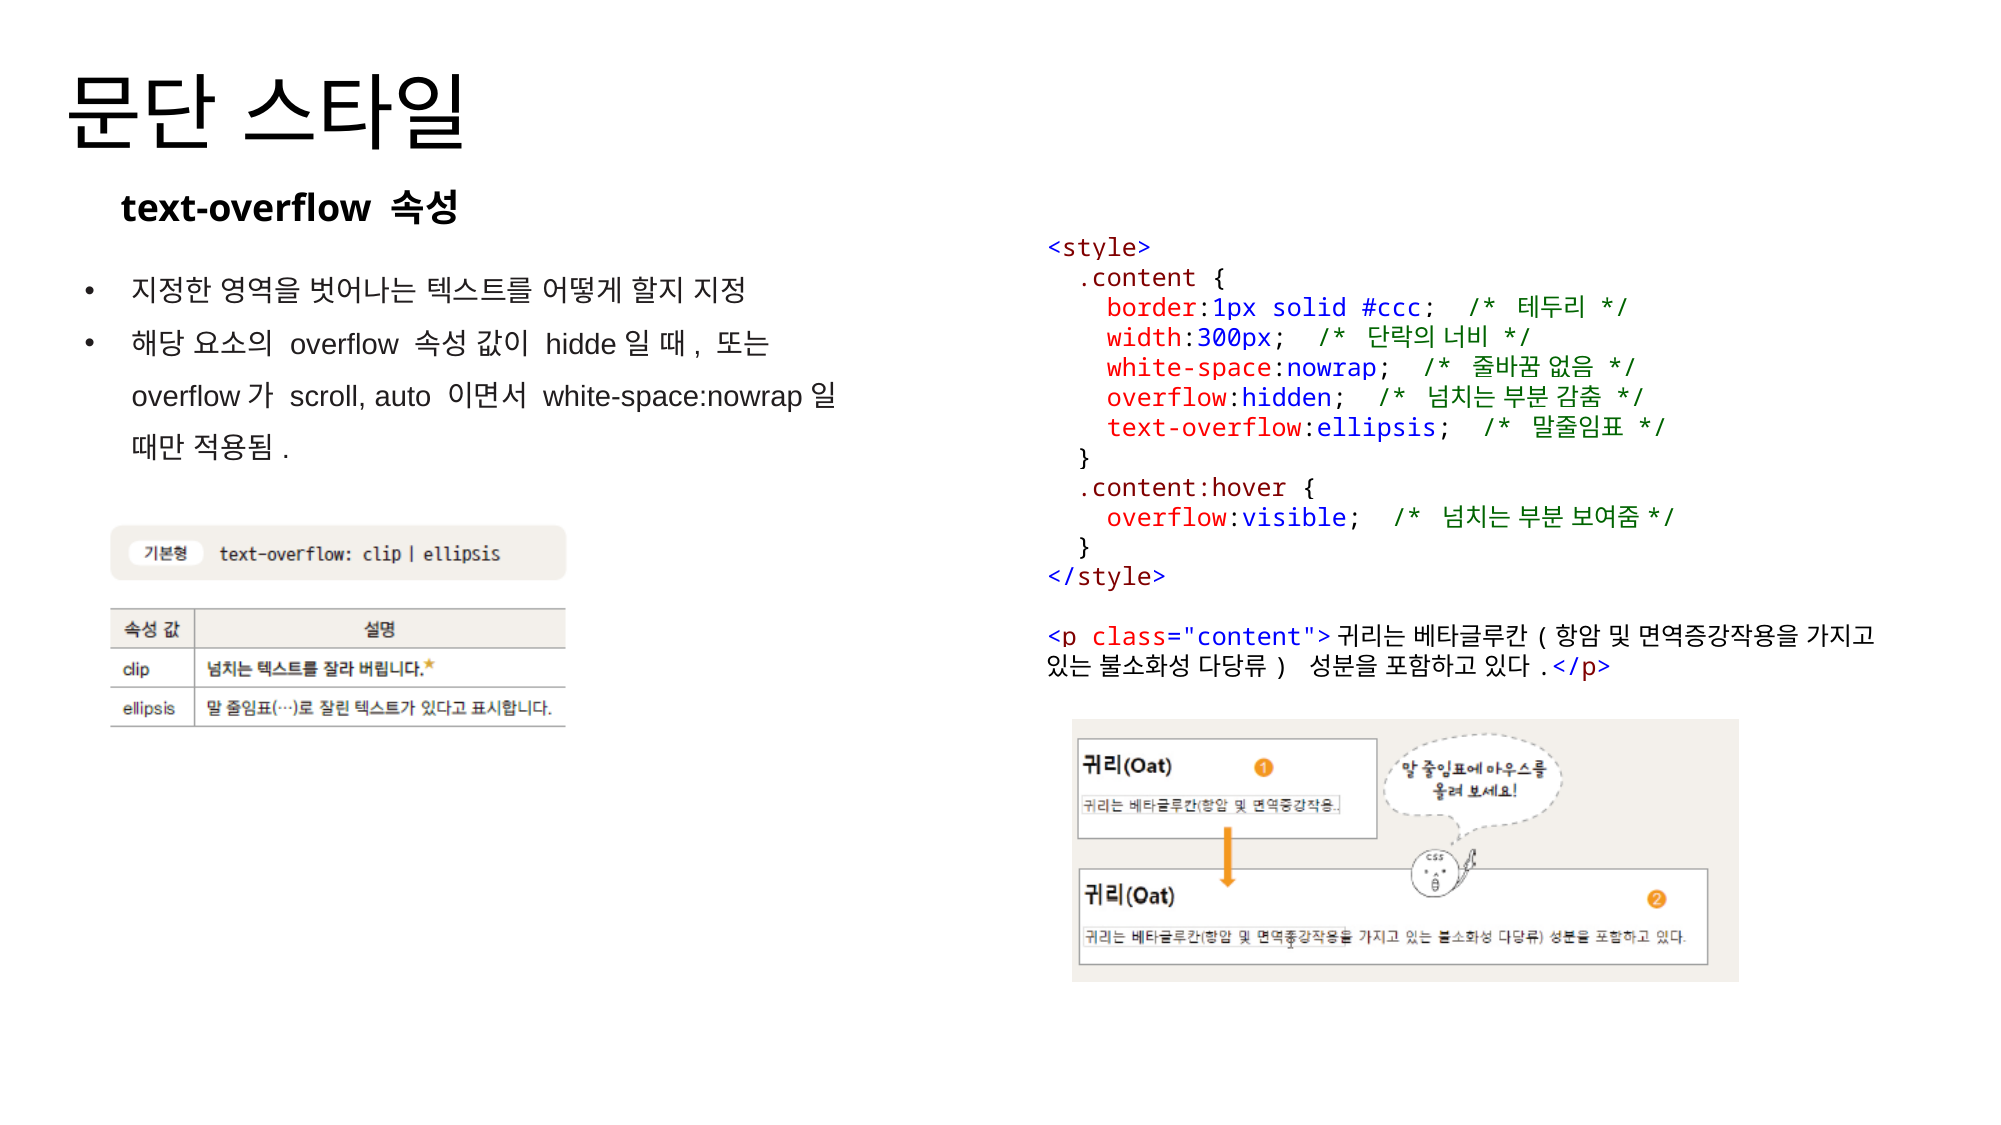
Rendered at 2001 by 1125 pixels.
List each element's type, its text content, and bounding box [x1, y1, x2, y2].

text_box 문단 스타일 [50, 52, 1051, 168]
picture [105, 509, 588, 737]
text_box text-overflow 속성 [105, 176, 749, 236]
picture [1072, 719, 1739, 982]
text_box <style> .content { border:1px solid #ccc; /* 테두리 */ width:300px; /* 단락의 너비 */ white-space:nowrap; /* 줄바꿈 없음 */ overflow:hidden; /* 넘치는 부분 감춤 */ text-overflow:ellipsis; /* 말줄임표 */ } .content:hover { overflow:visible; /* 넘치는 부분 보여줌*/ } </style> <p class="content">귀리는 베타글루칸(항암 및 면역증강작용을 가지고 있는 불소화성 다당류) 성분을 포함하고 있다.</p> [1032, 224, 1901, 688]
text_box 지정한 영역을 벗어나는 텍스트를 어떻게 할지 지정 해당 요소의 overflow 속성 값이 hidde일 때, 또는 overflow가 scroll, auto 이면서 white-space:nowrap일 때만 적용됨. [69, 247, 876, 473]
